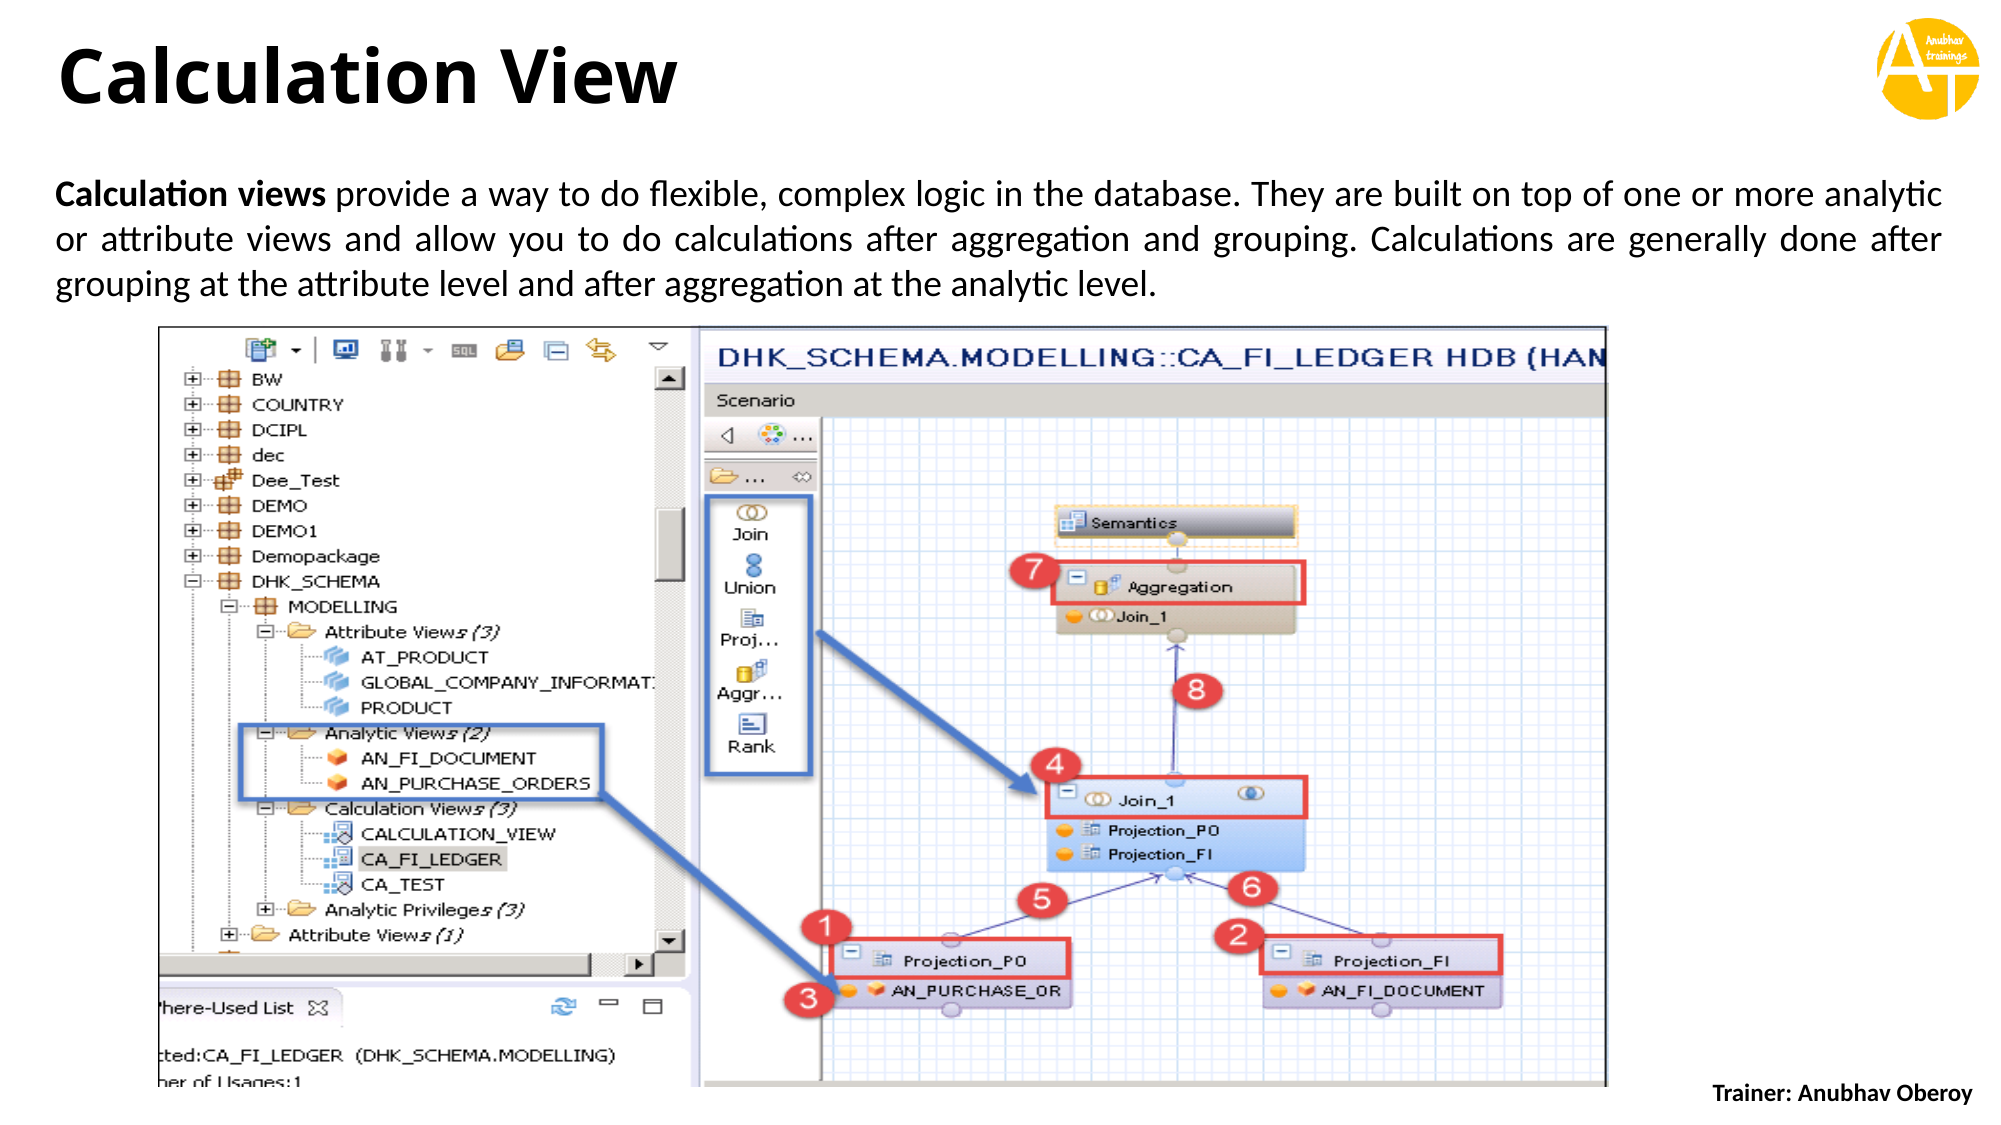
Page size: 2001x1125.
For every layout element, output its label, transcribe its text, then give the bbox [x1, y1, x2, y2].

text_box Calculation views provide a way to do flexible, complex logic in the database. They are built on top of one or more analytic or attribute views and allow you to do calculations after aggregation and grouping. Calculations are generally done after grouping at the attribute level and after aggregation at the analytic level. [40, 161, 1960, 311]
picture [158, 325, 1609, 1087]
footer Trainer: Anubhav Oberoy [1660, 1074, 2000, 1108]
picture [1866, 11, 1985, 128]
text_box Calculation View [42, 30, 1896, 148]
